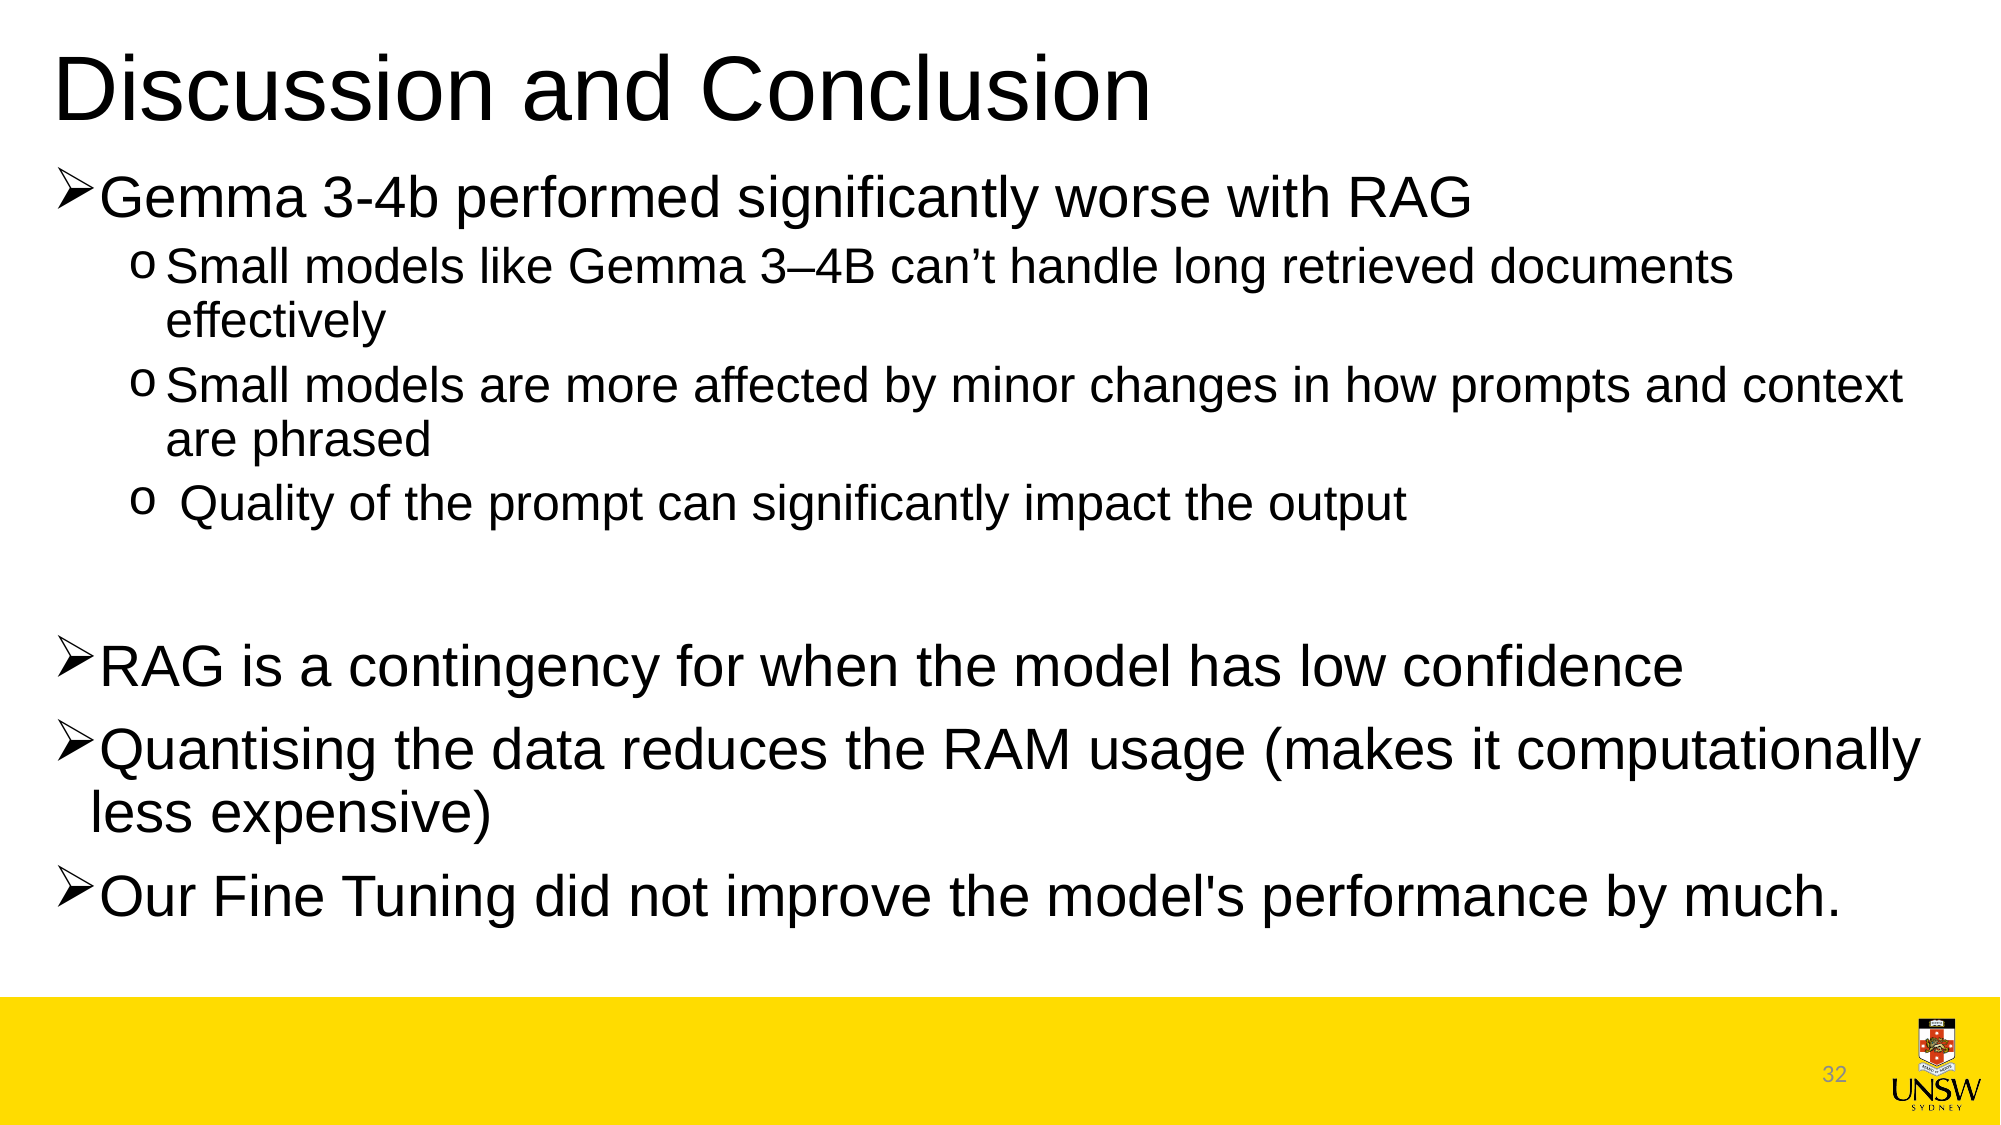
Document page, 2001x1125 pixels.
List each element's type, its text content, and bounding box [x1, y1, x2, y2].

list Gemma 3-4b performed significantly worse with RAG Small models like Gemma 3–4B can’t handle long retrieved documents effectively Small models are more affected by minor changes in how prompts and context are phrased Quality of the prompt can significantly impact the output RAG is a contingency for when the model has low confidence Quantising the data reduces the RAM usage (makes it computationally less expensive) Our Fine Tuning did not improve the model's performance by much. [37, 159, 1946, 986]
slide_number 32 [1412, 1042, 1863, 1103]
title Discussion and Conclusion [37, 22, 1946, 159]
picture [1887, 1007, 1986, 1122]
